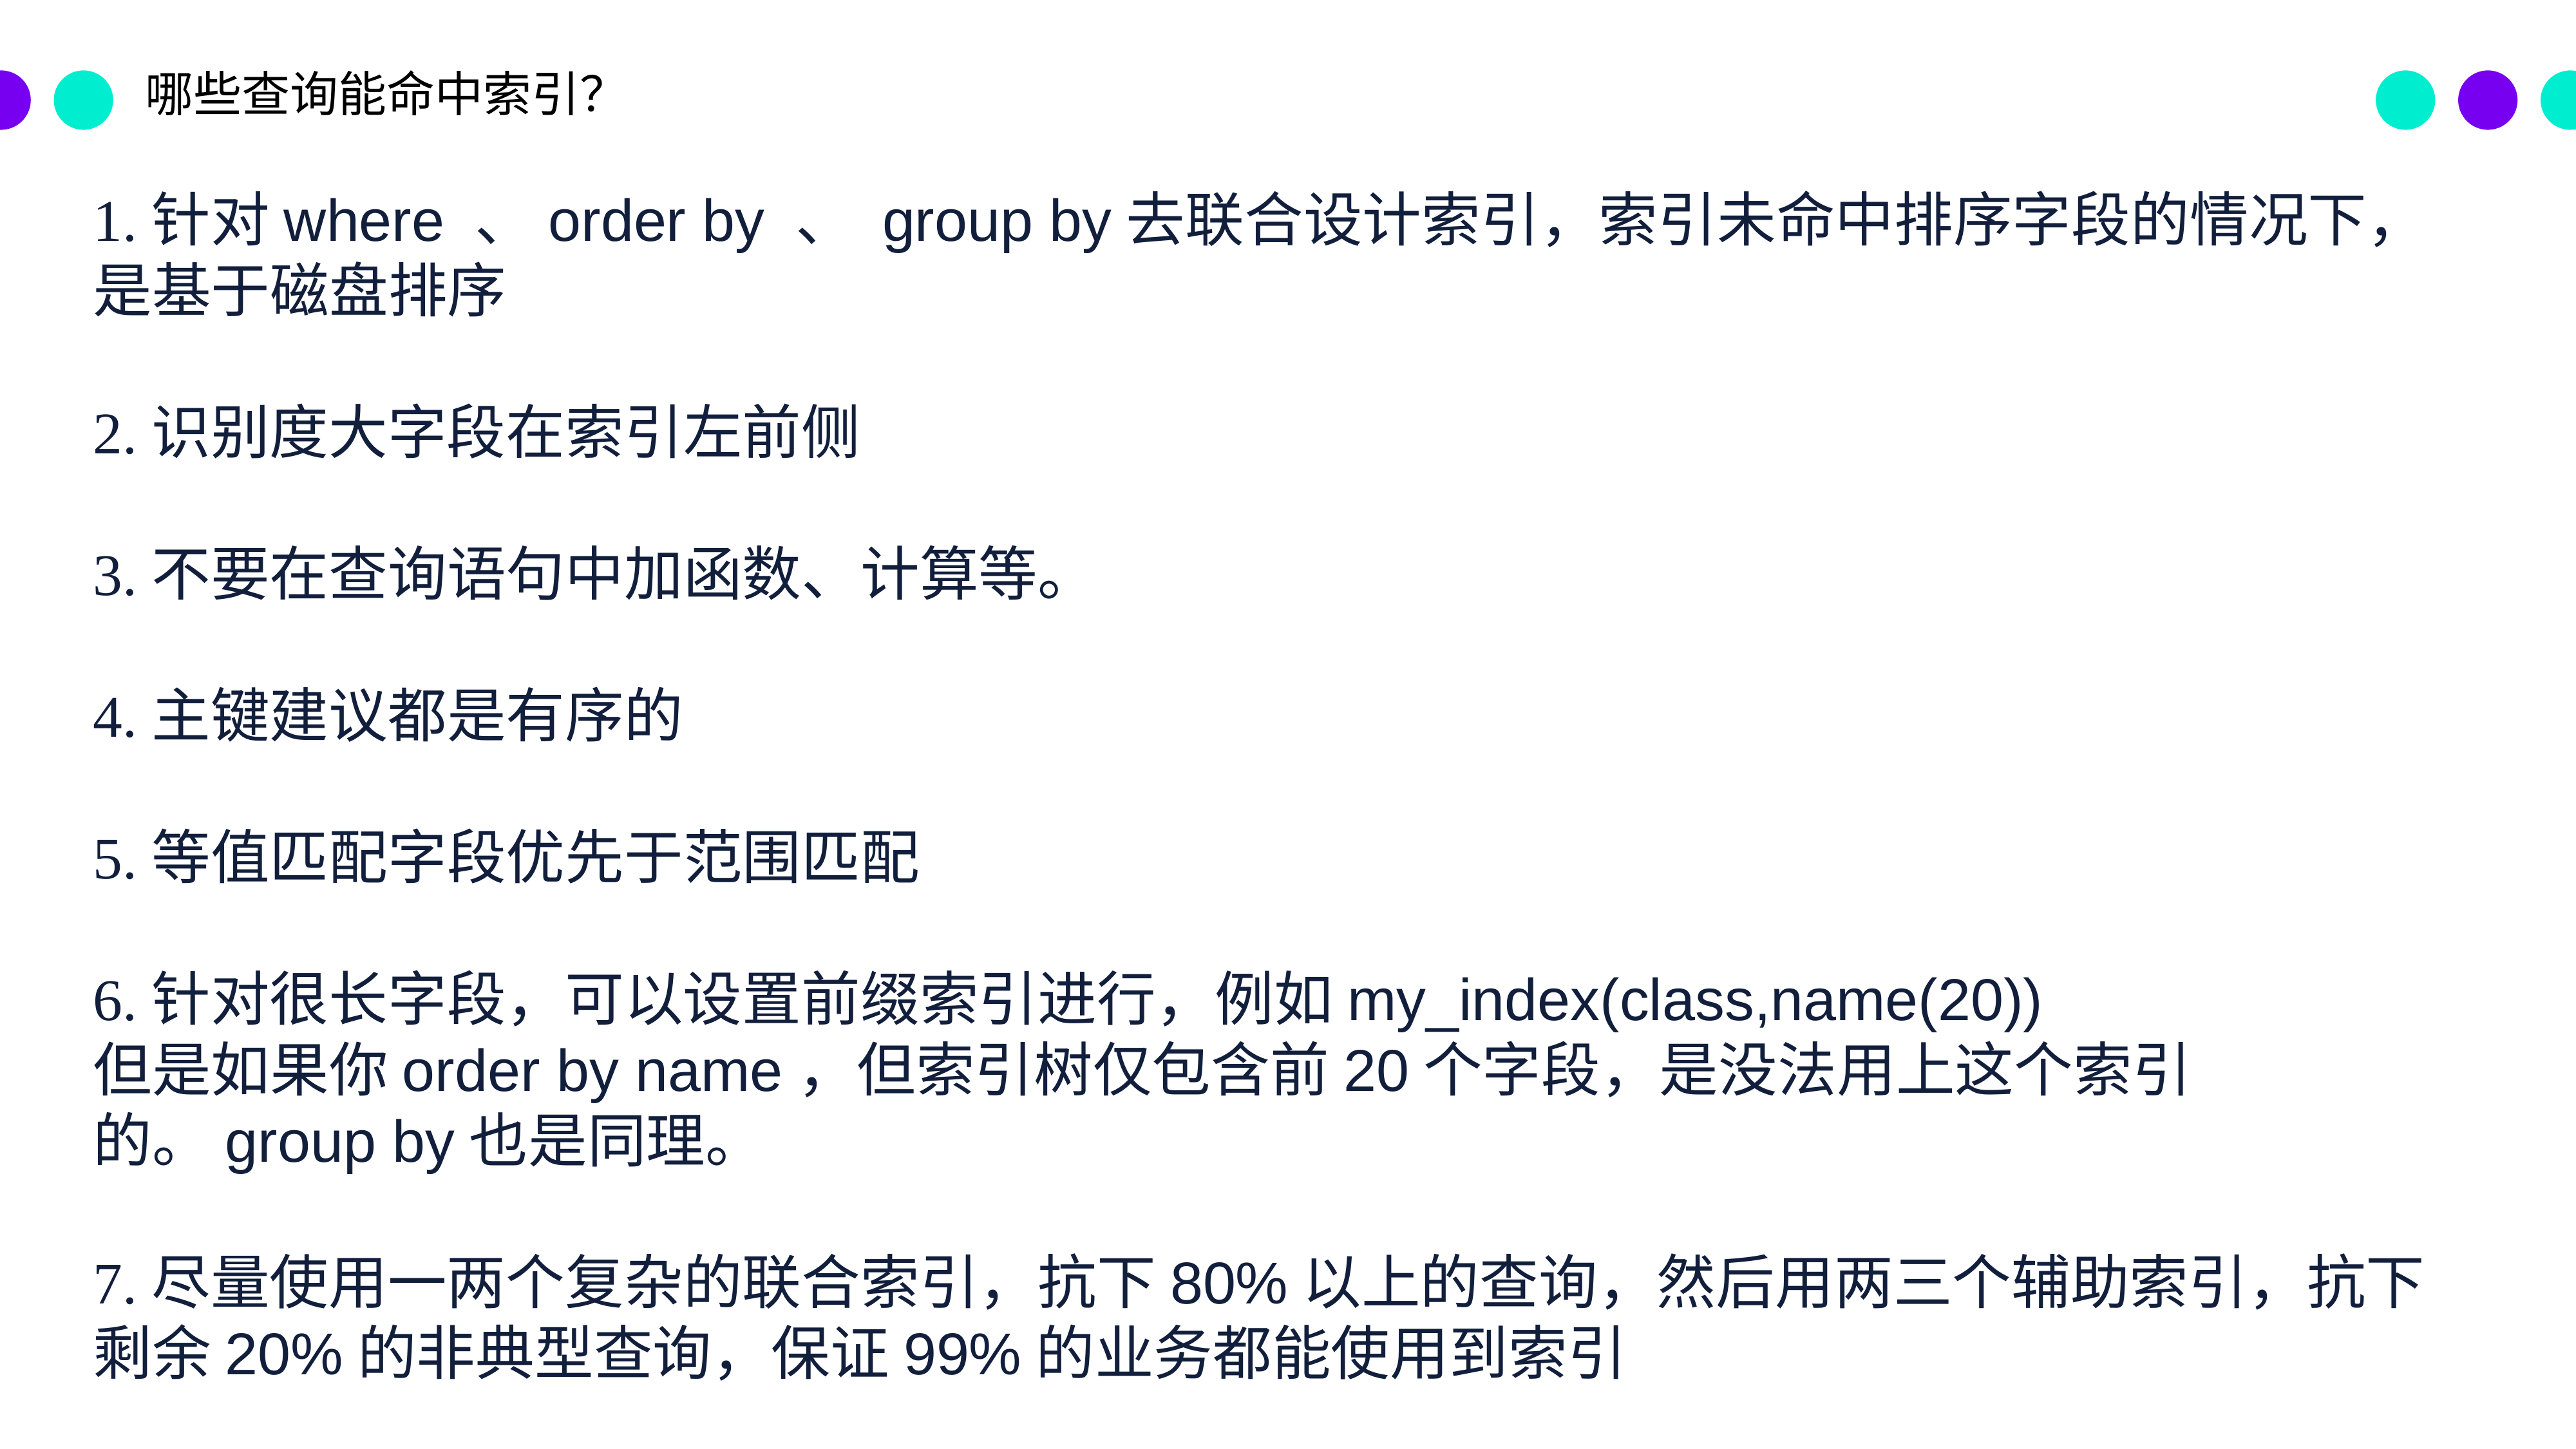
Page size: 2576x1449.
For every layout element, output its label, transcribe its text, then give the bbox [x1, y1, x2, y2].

text_box 哪些查询能命中索引？ [139, 64, 1020, 128]
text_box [0, 70, 113, 130]
text_box 1.针对where 、order by 、 group by去联合设计索引，索引未命中排序字段的情况下，是基于磁盘排序 2.识别度大字段在索引左前侧 3.不要在查询语句中加函数、计算等。 4.主键建议都是有序的 5.等值匹配字段优先于范围匹配 6.针对很长字段，可以设置前缀索引进行，例如my_index(class,name(20)) 但是如果你order by name，但索引树仅包含前20个字段，是没法用上这个索引的。group by也是同理。 7.尽量使用一两个复杂的联合索引，抗下80%以上的查询，然后用两三个辅助索引，抗下剩余20%的非典型查询，保证99%的业务都能使用到索引 [83, 177, 2459, 1391]
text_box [2375, 70, 2576, 130]
